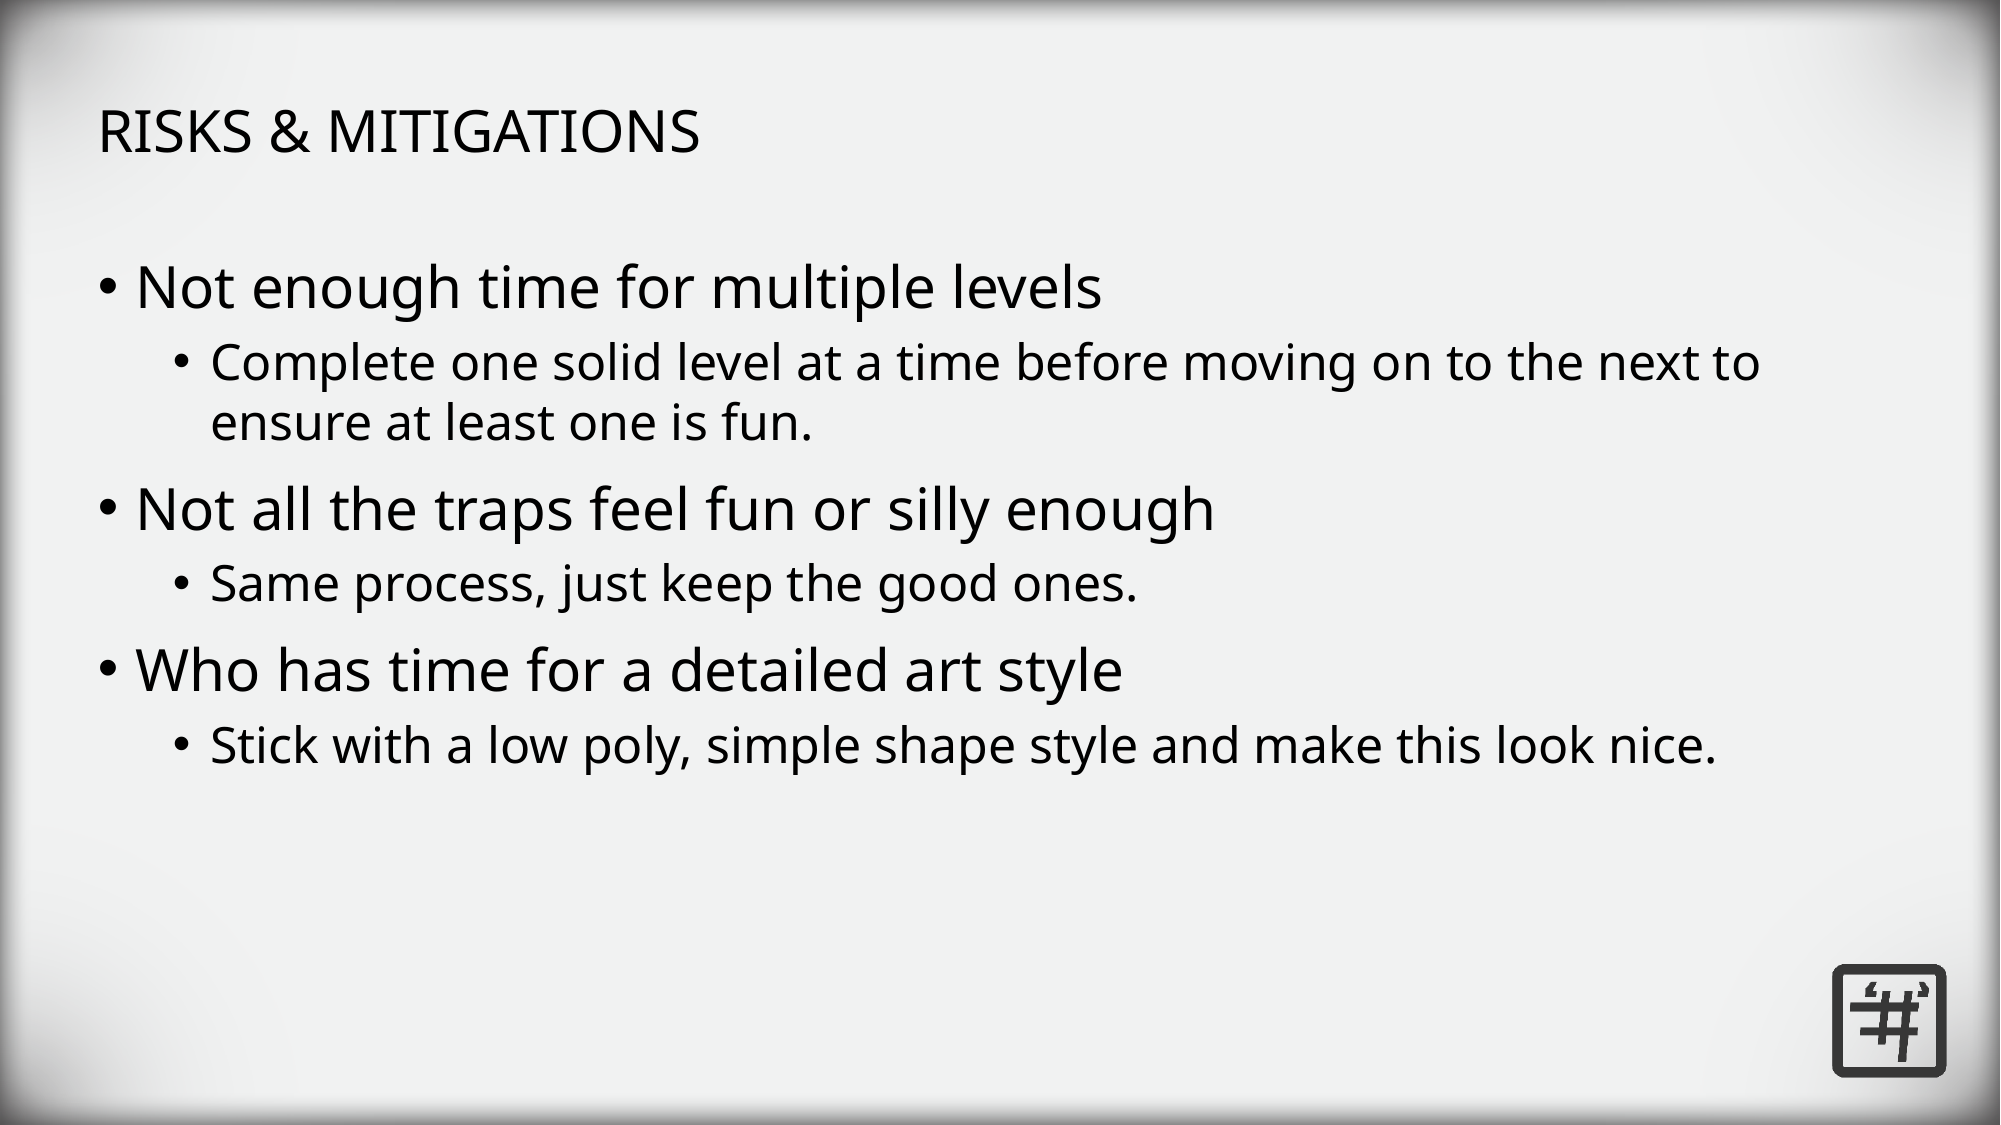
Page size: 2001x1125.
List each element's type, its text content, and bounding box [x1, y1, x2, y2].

picture [0, 0, 2001, 1125]
text_box RISKS & MITIGATIONS [82, 94, 1191, 219]
list Not enough time for multiple levels Complete one solid level at a time before moving on to the next to ensure at least one is fun. Not all the traps feel fun or silly enough Same process, just keep the good ones. Who has time for a detailed art style Stick with a low poly, simple shape style and make this look nice. [82, 242, 1898, 1014]
